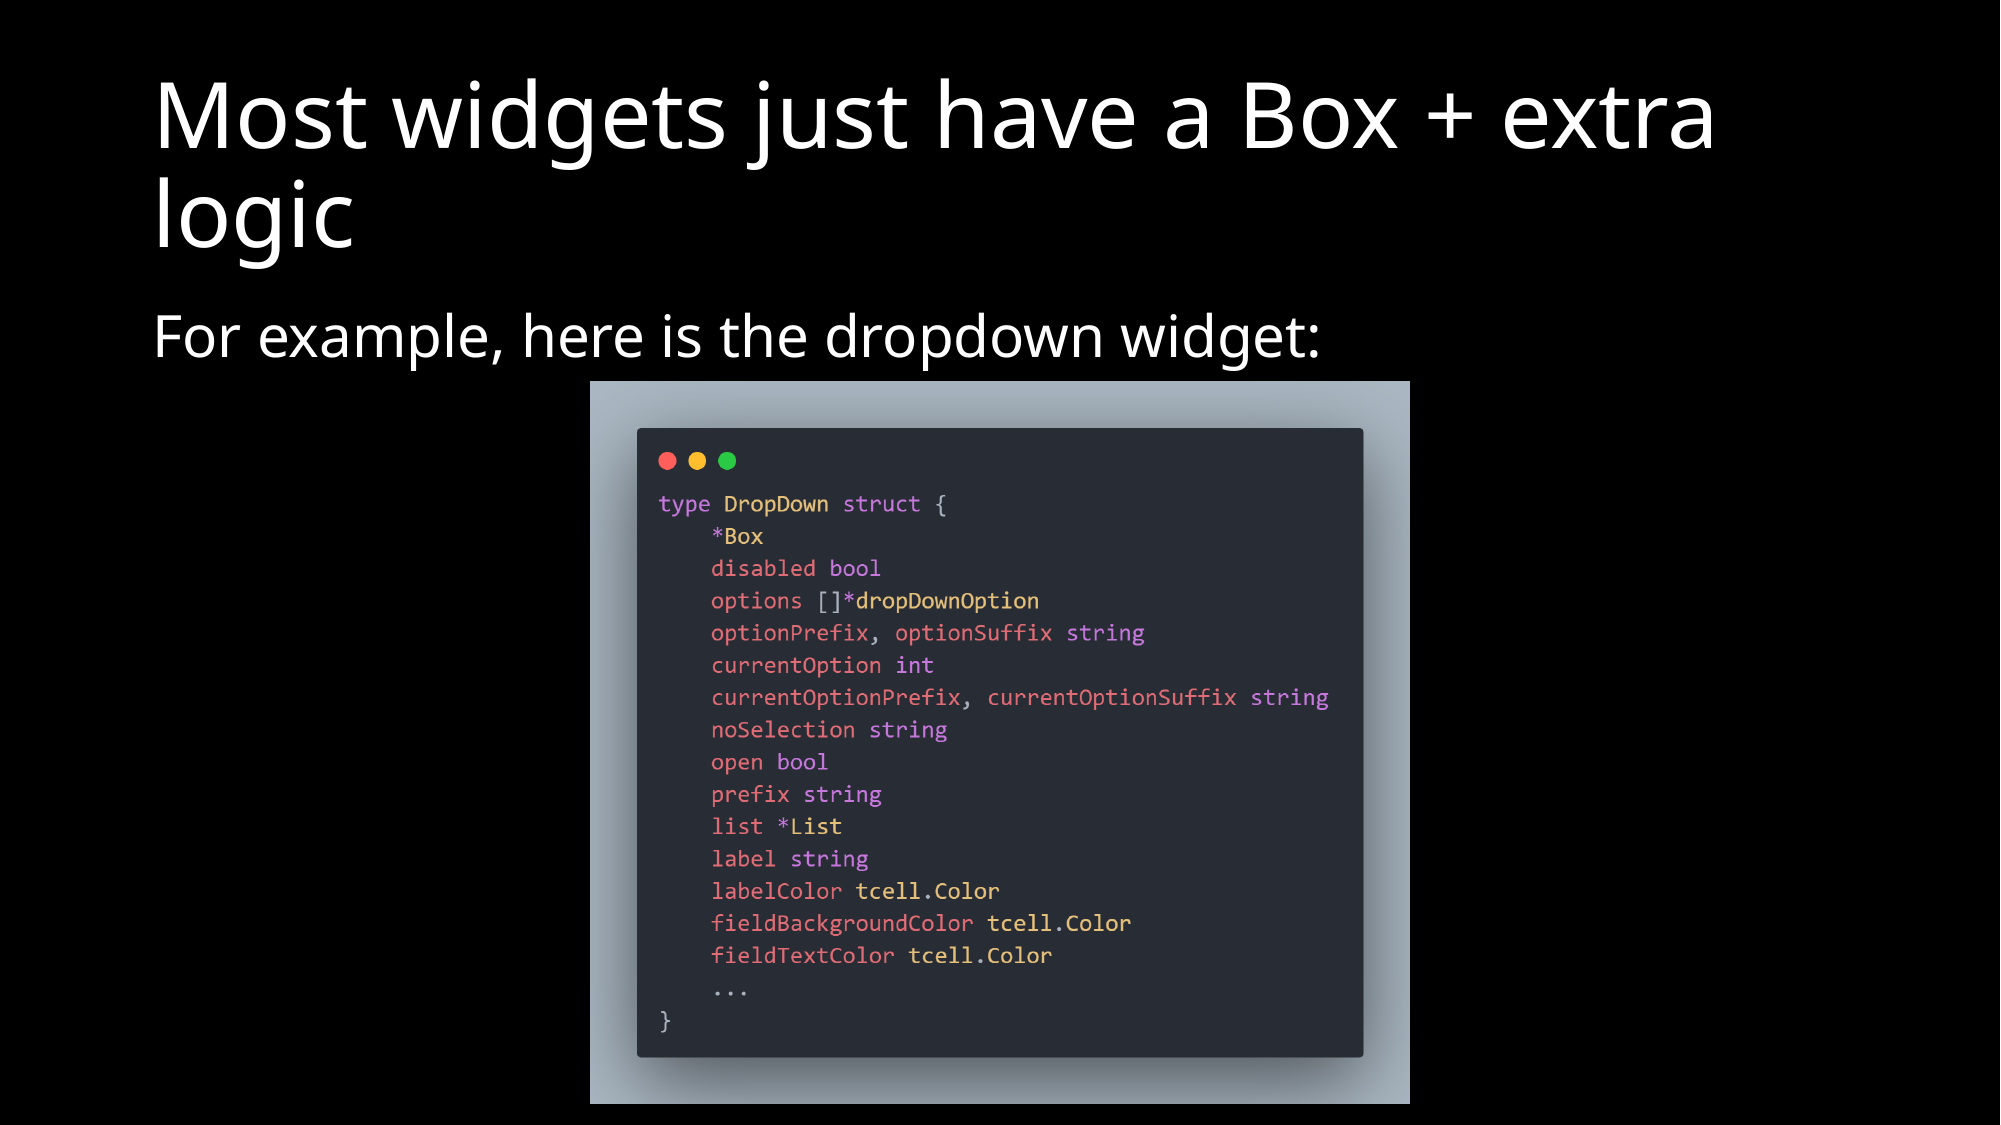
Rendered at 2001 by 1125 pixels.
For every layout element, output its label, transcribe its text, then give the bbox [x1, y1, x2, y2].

list For example, here is the dropdown widget: [137, 299, 1863, 1014]
title Most widgets just have a Box + extra logic [137, 59, 1863, 278]
picture [590, 380, 1410, 1104]
